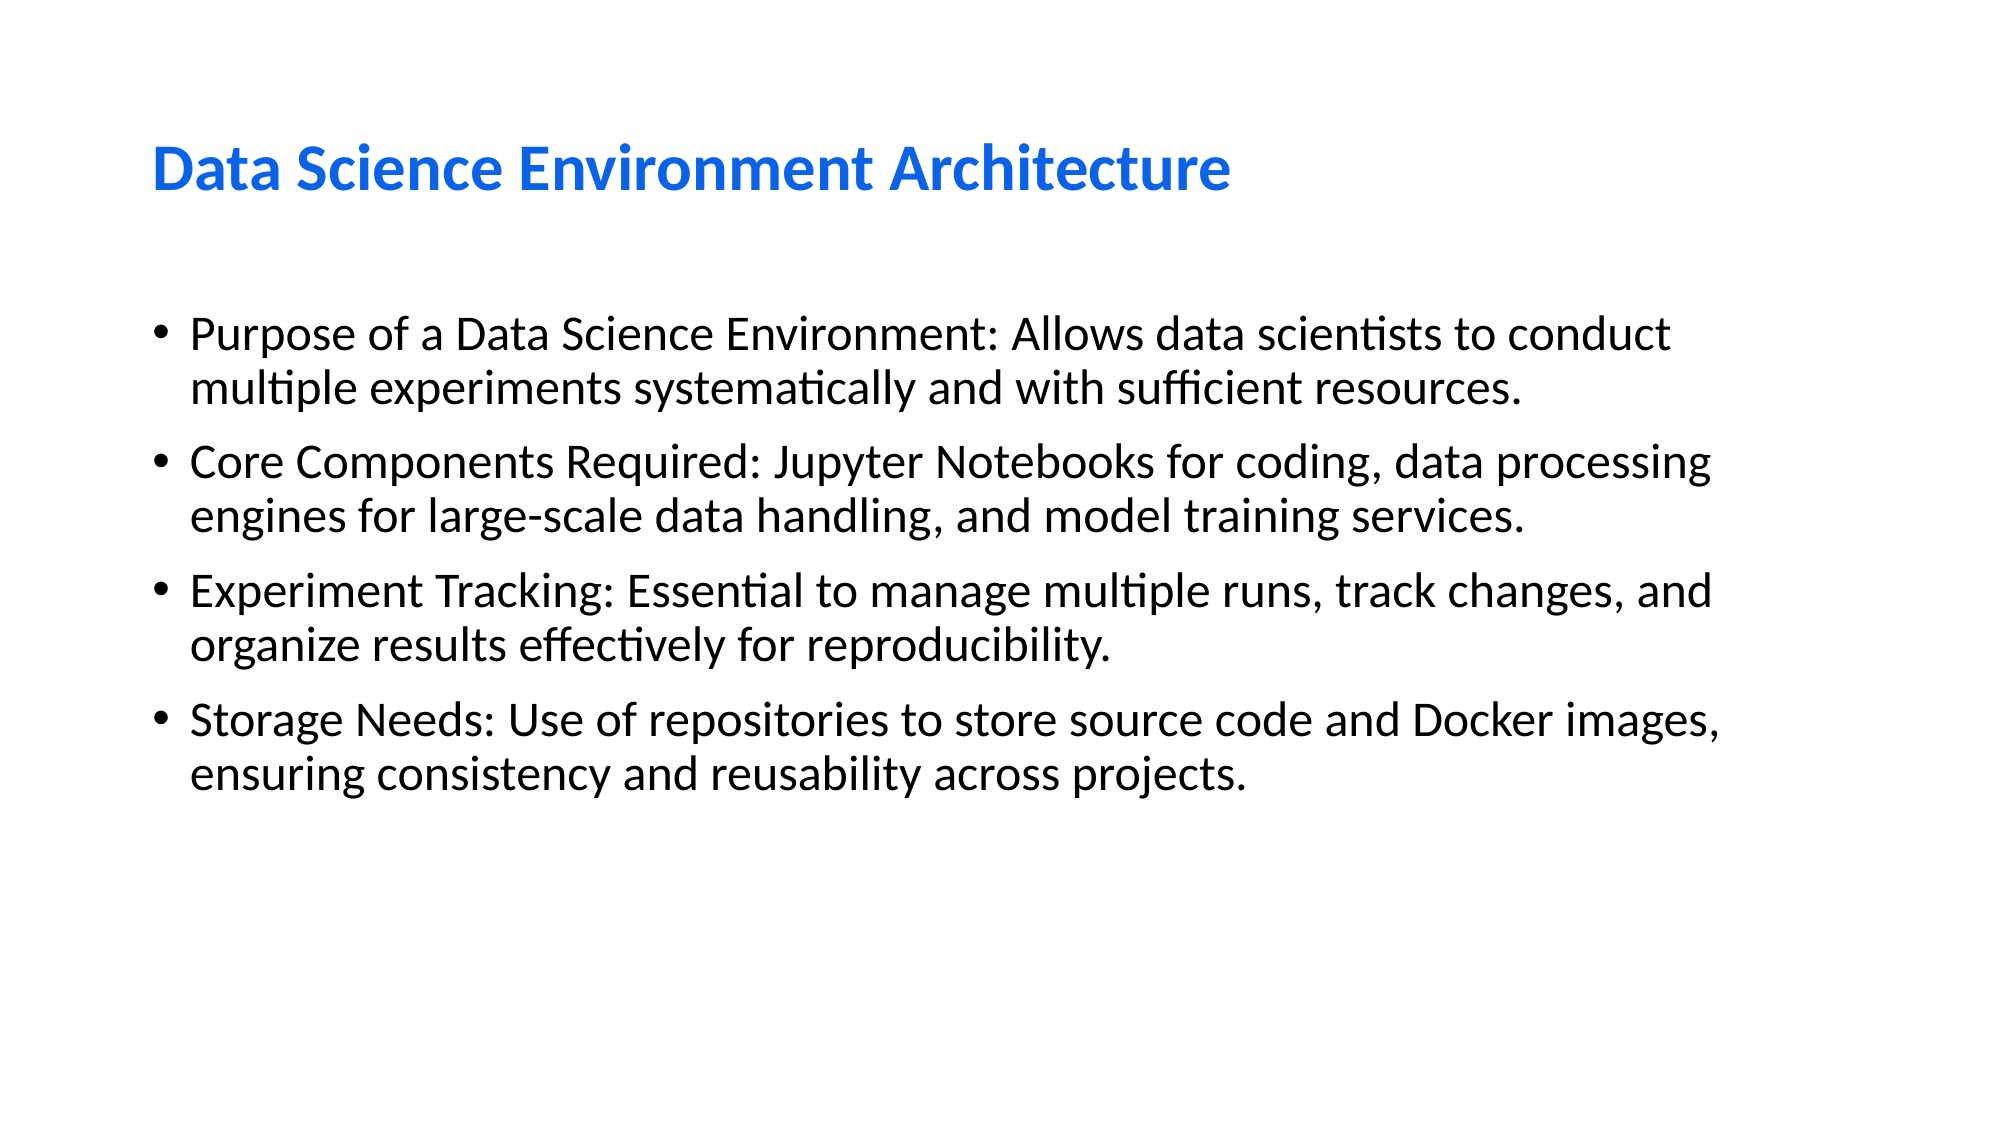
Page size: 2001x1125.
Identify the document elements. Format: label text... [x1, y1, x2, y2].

title Data Science Environment Architecture [137, 59, 1863, 278]
list Purpose of a Data Science Environment: Allows data scientists to conduct multiple experiments systematically and with sufficient resources. Core Components Required: Jupyter Notebooks for coding, data processing engines for large-scale data handling, and model training services. Experiment Tracking: Essential to manage multiple runs, track changes, and organize results effectively for reproducibility. Storage Needs: Use of repositories to store source code and Docker images, ensuring consistency and reusability across projects. [137, 299, 1863, 1014]
